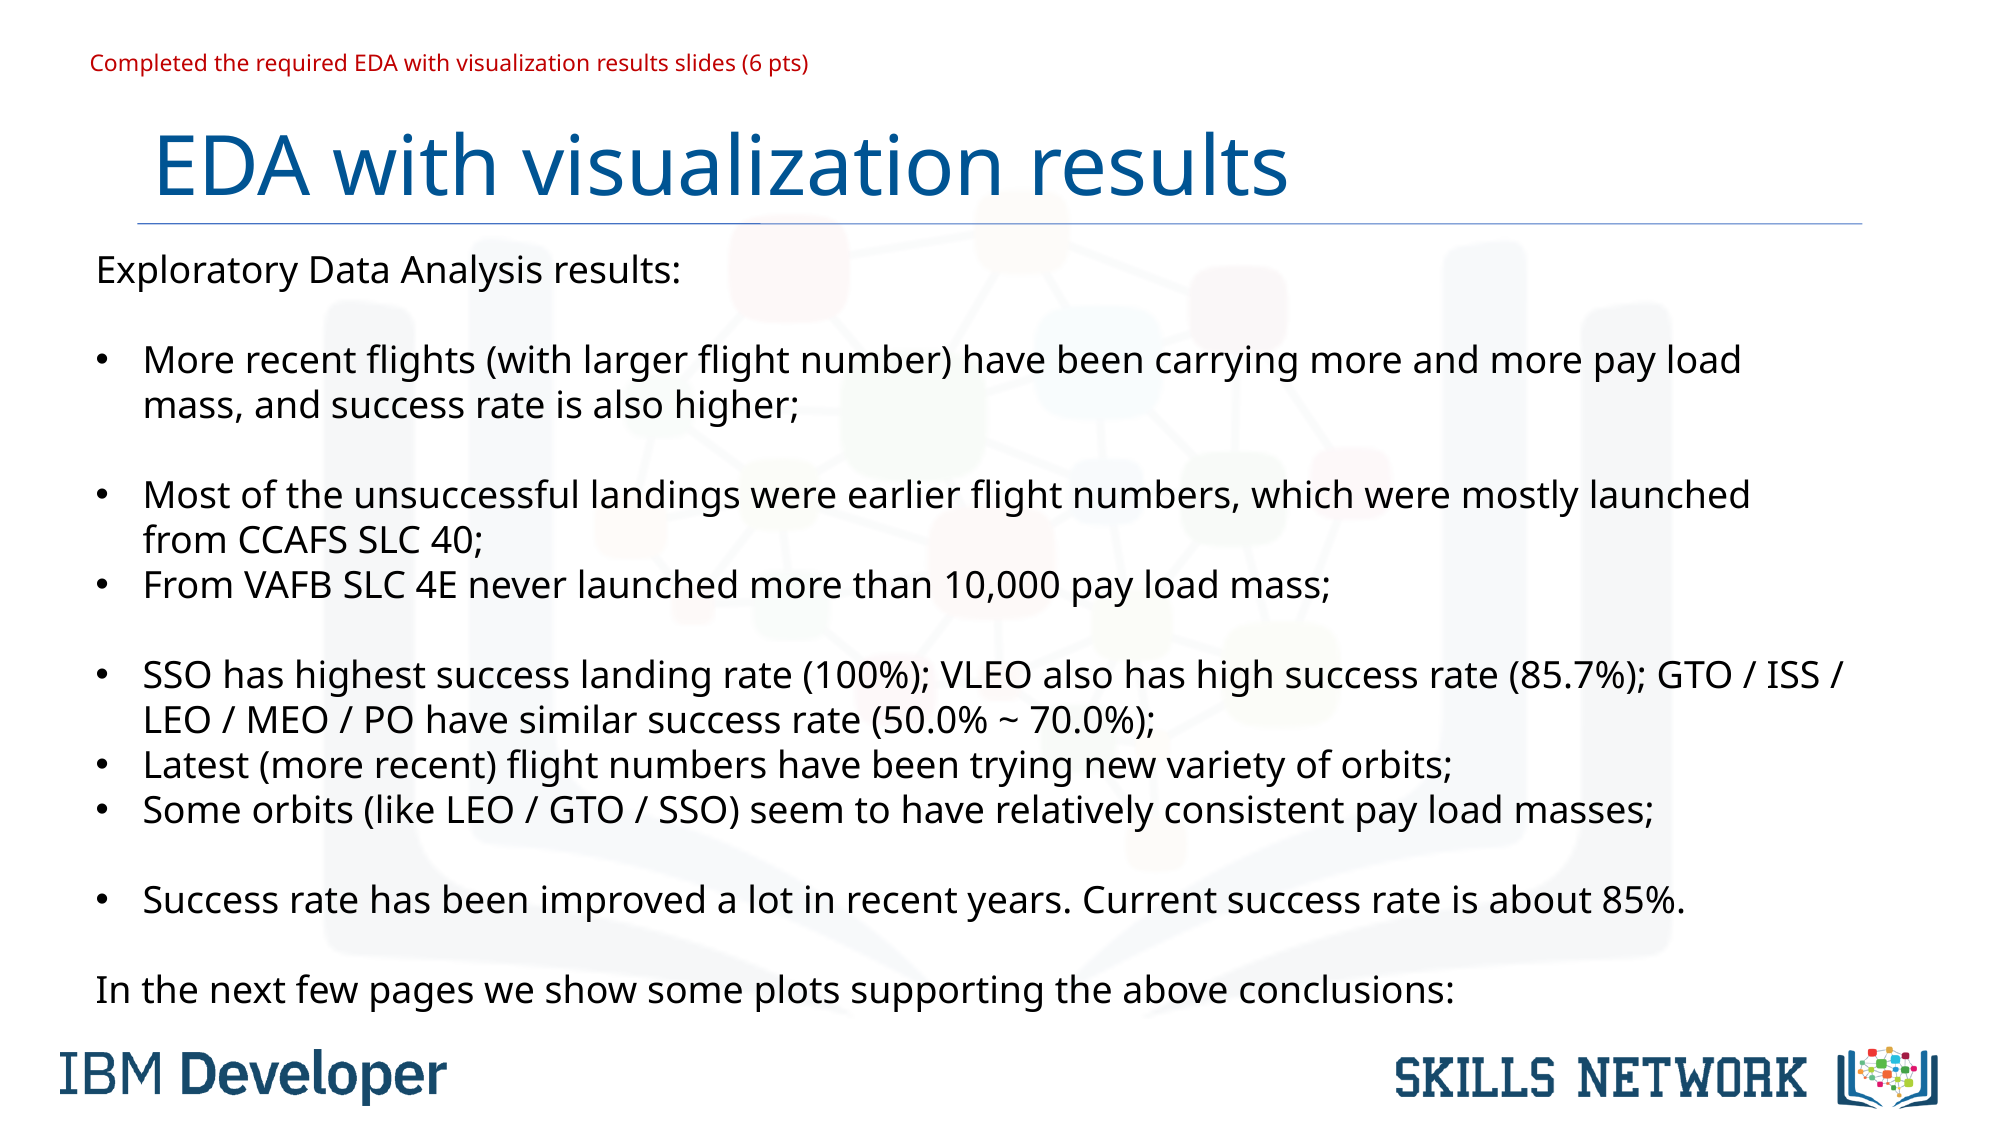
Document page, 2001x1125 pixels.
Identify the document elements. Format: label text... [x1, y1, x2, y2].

picture [1390, 1045, 1945, 1111]
text_box Exploratory Data Analysis results: More recent flights (with larger flight number) have been carrying more and more pay load mass, and success rate is also higher; Most of the unsuccessful landings were earlier flight numbers, which were mostly launched from CCAFS SLC 40; From VAFB SLC 4E never launched more than 10,000 pay load mass; SSO has highest success landing rate (100%); VLEO also has high success rate (85.7%); GTO / ISS / LEO / MEO / PO have similar success rate (50.0% ~ 70.0%); Latest (more recent) flight numbers have been trying new variety of orbits; Some orbits (like LEO / GTO / SSO) seem to have relatively consistent pay load masses; Success rate has been improved a lot in recent years. Current success rate is about 85%. In the next few pages we show some plots supporting the above conclusions: [80, 238, 1862, 1019]
picture [55, 1045, 459, 1108]
text_box Completed the required EDA with visualization results slides (6 pts) [74, 41, 1926, 84]
title EDA with visualization results [137, 84, 1863, 278]
